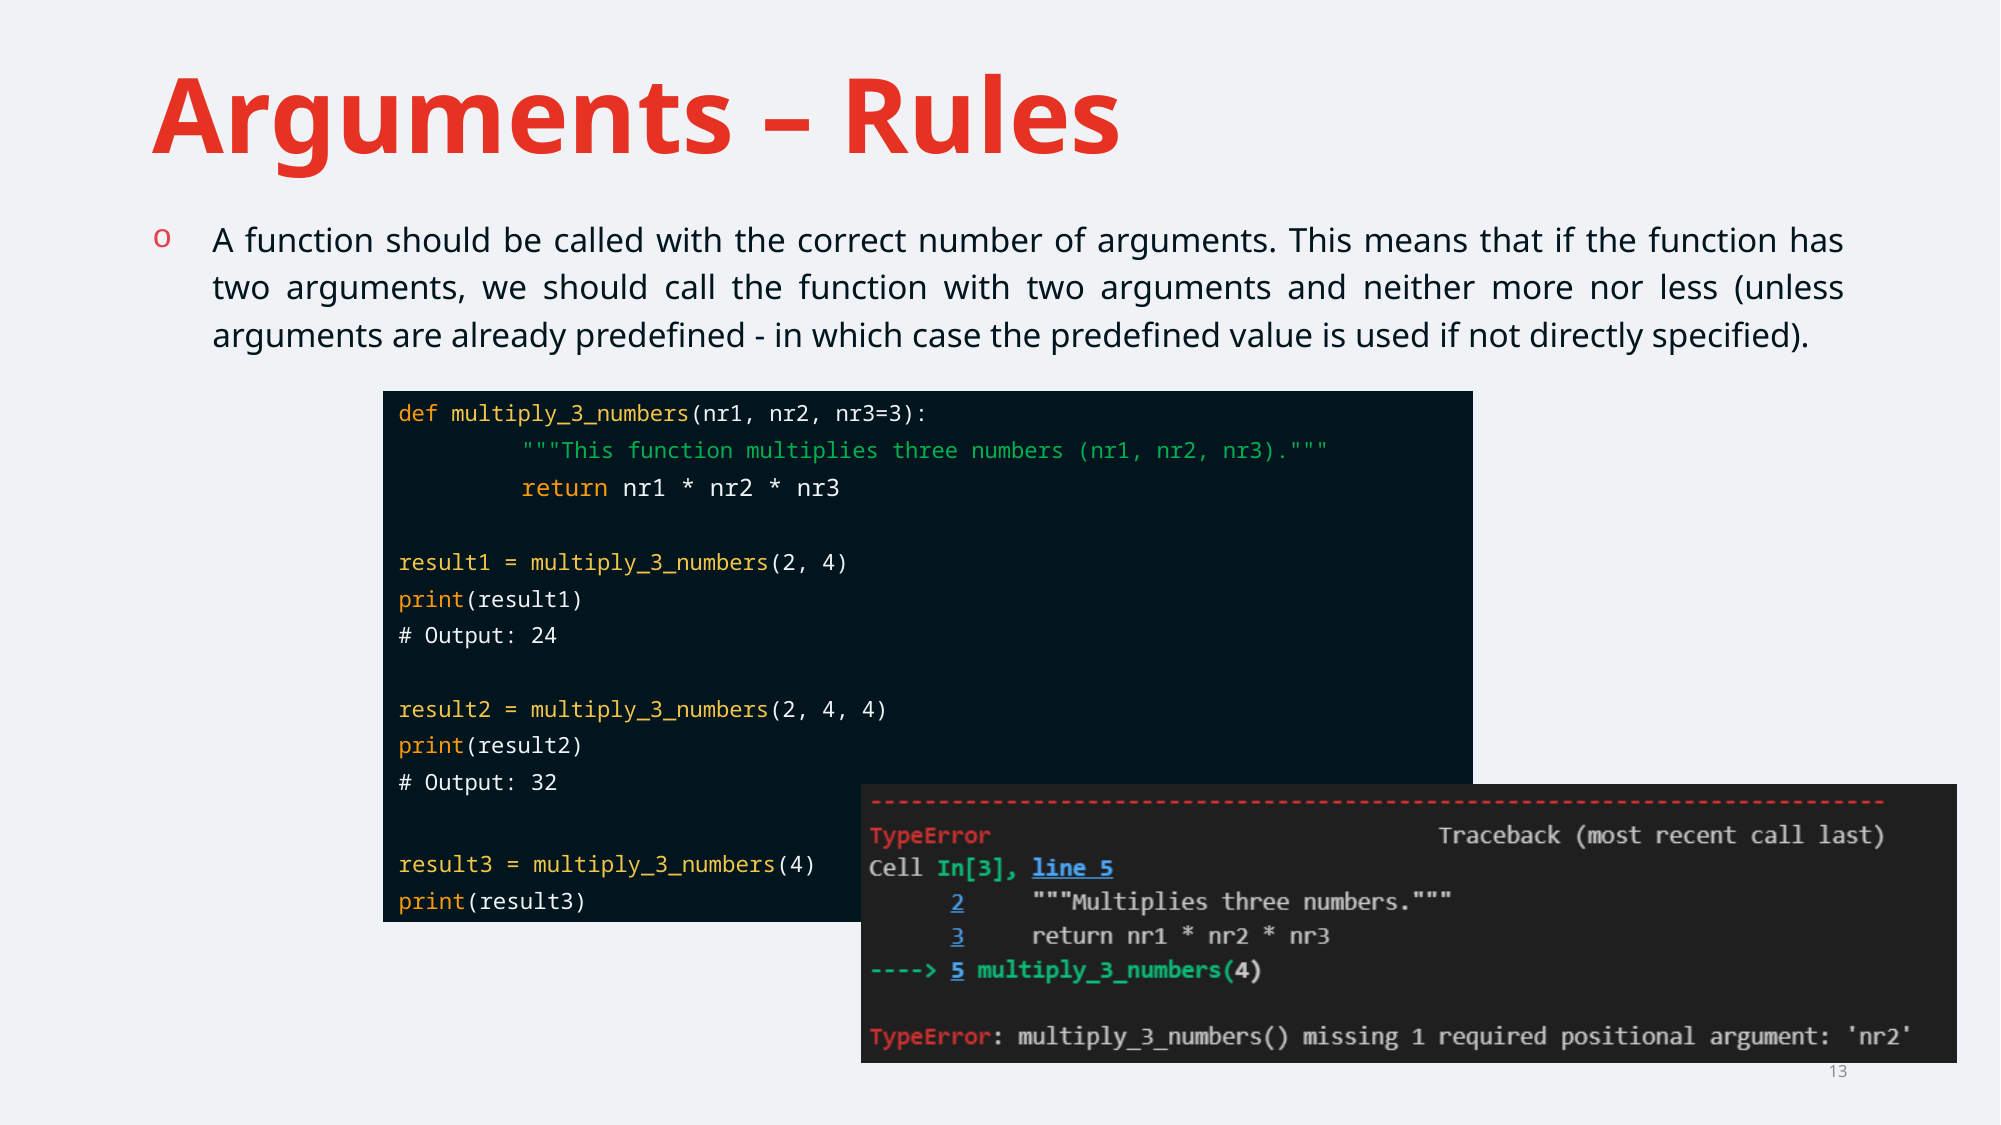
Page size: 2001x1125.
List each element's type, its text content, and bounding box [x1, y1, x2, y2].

title Arguments – Rules [137, 11, 1863, 203]
text_box def multiply_3_numbers(nr1, nr2, nr3=3): """This function multiplies three numbers (nr1, nr2, nr3).""" return nr1 * nr2 * nr3 result1 = multiply_3_numbers(2, 4) print(result1) # Output: 24 result2 = multiply_3_numbers(2, 4, 4) print(result2) # Output: 32 [383, 391, 1473, 805]
slide_number 13 [1412, 1063, 1863, 1103]
list A function should be called with the correct number of arguments. This means that if the function has two arguments, we should call the function with two arguments and neither more nor less (unless arguments are already predefined - in which case the predefined value is used if not directly specified). [137, 203, 1863, 835]
text_box result3 = multiply_3_numbers(4) print(result3) [383, 805, 861, 922]
picture [861, 784, 1957, 1063]
